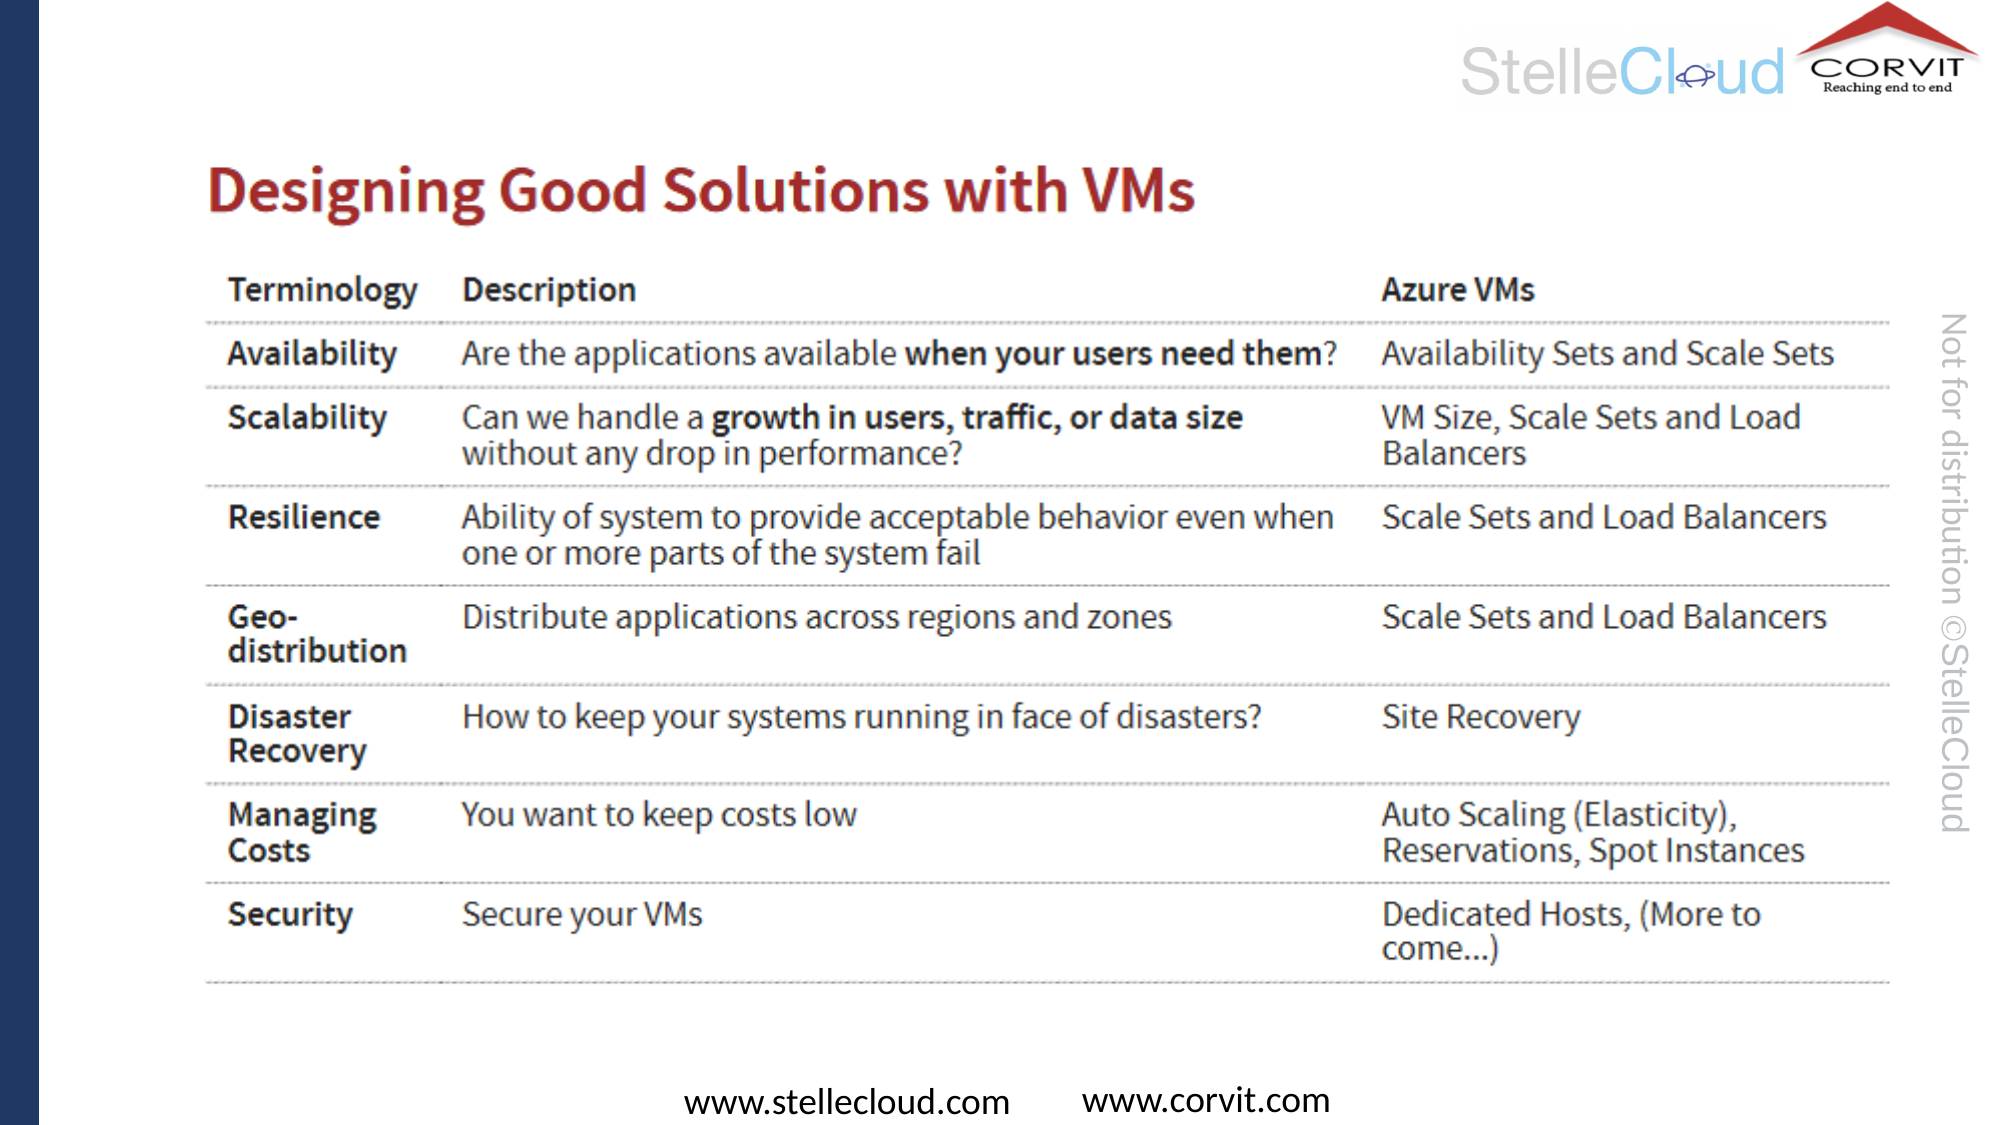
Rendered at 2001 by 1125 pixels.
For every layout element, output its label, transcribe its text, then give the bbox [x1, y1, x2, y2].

picture [199, 148, 1904, 1030]
text_box www.corvit.com [1067, 1067, 1347, 1125]
text_box Not for distribution ⒸStelleCloud [1927, 297, 1988, 1125]
text_box www.stellecloud.com [669, 1069, 1027, 1125]
picture [1455, 0, 1988, 111]
